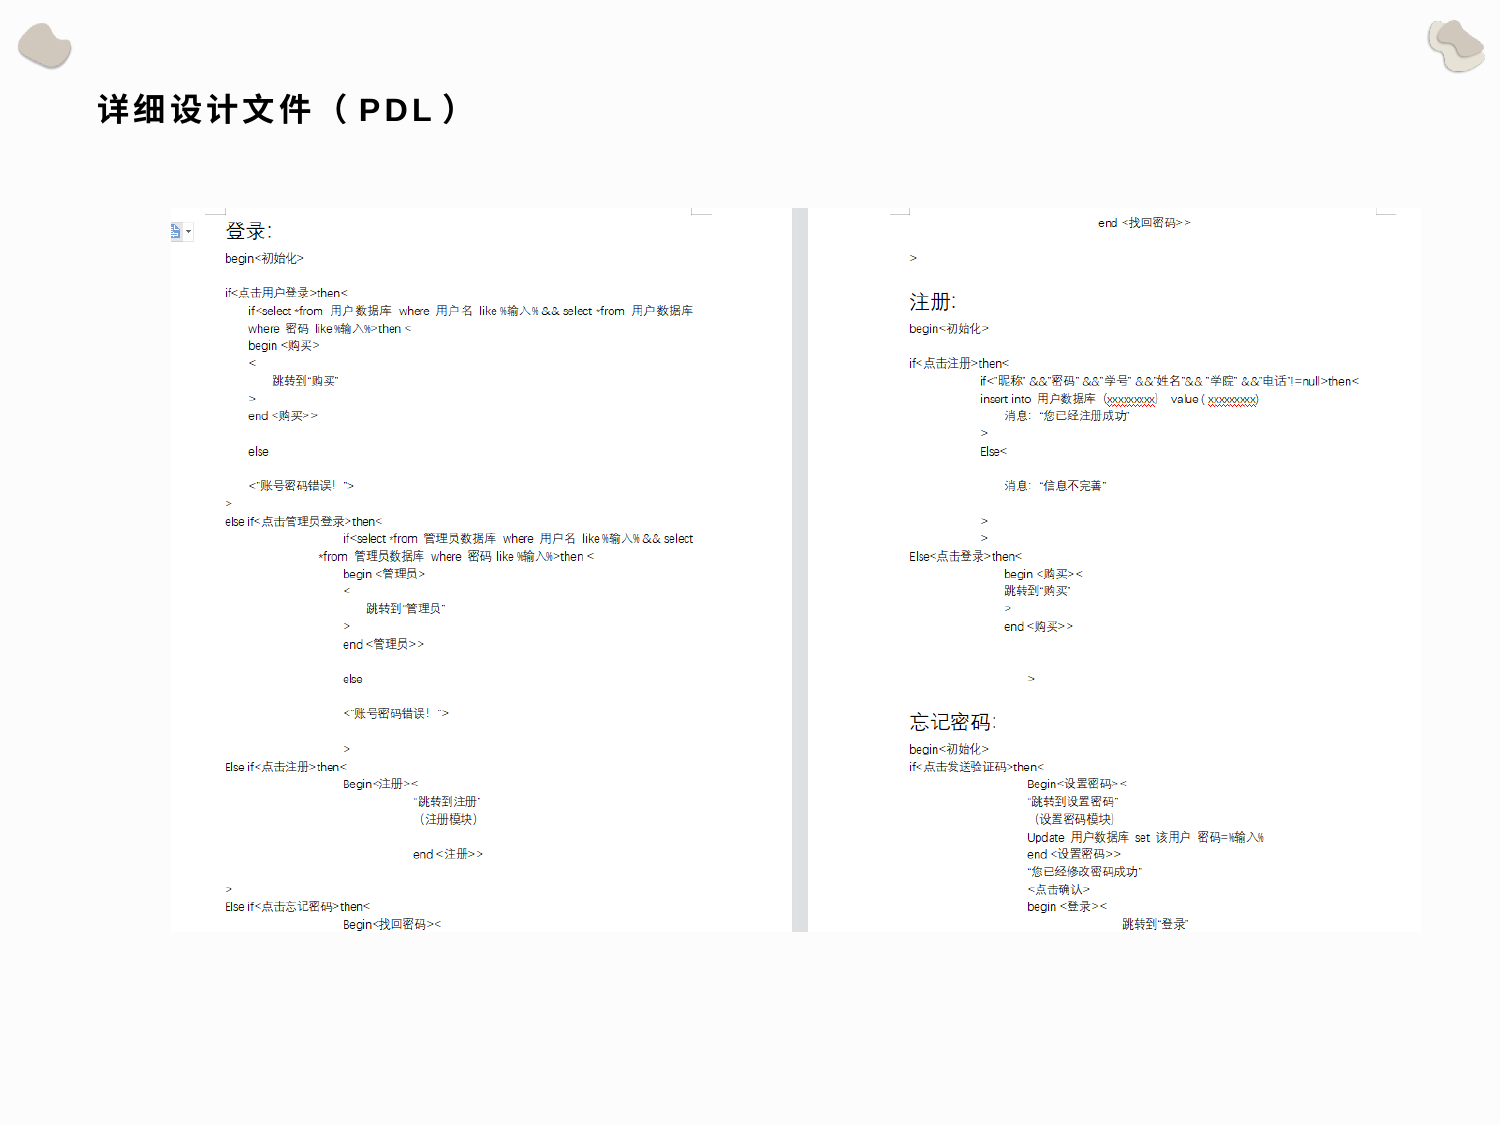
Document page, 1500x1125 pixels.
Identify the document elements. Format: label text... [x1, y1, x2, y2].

picture [1411, 0, 1500, 94]
picture [0, 0, 89, 94]
title 详细设计文件（PDL） [82, 81, 1418, 137]
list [171, 208, 1422, 932]
